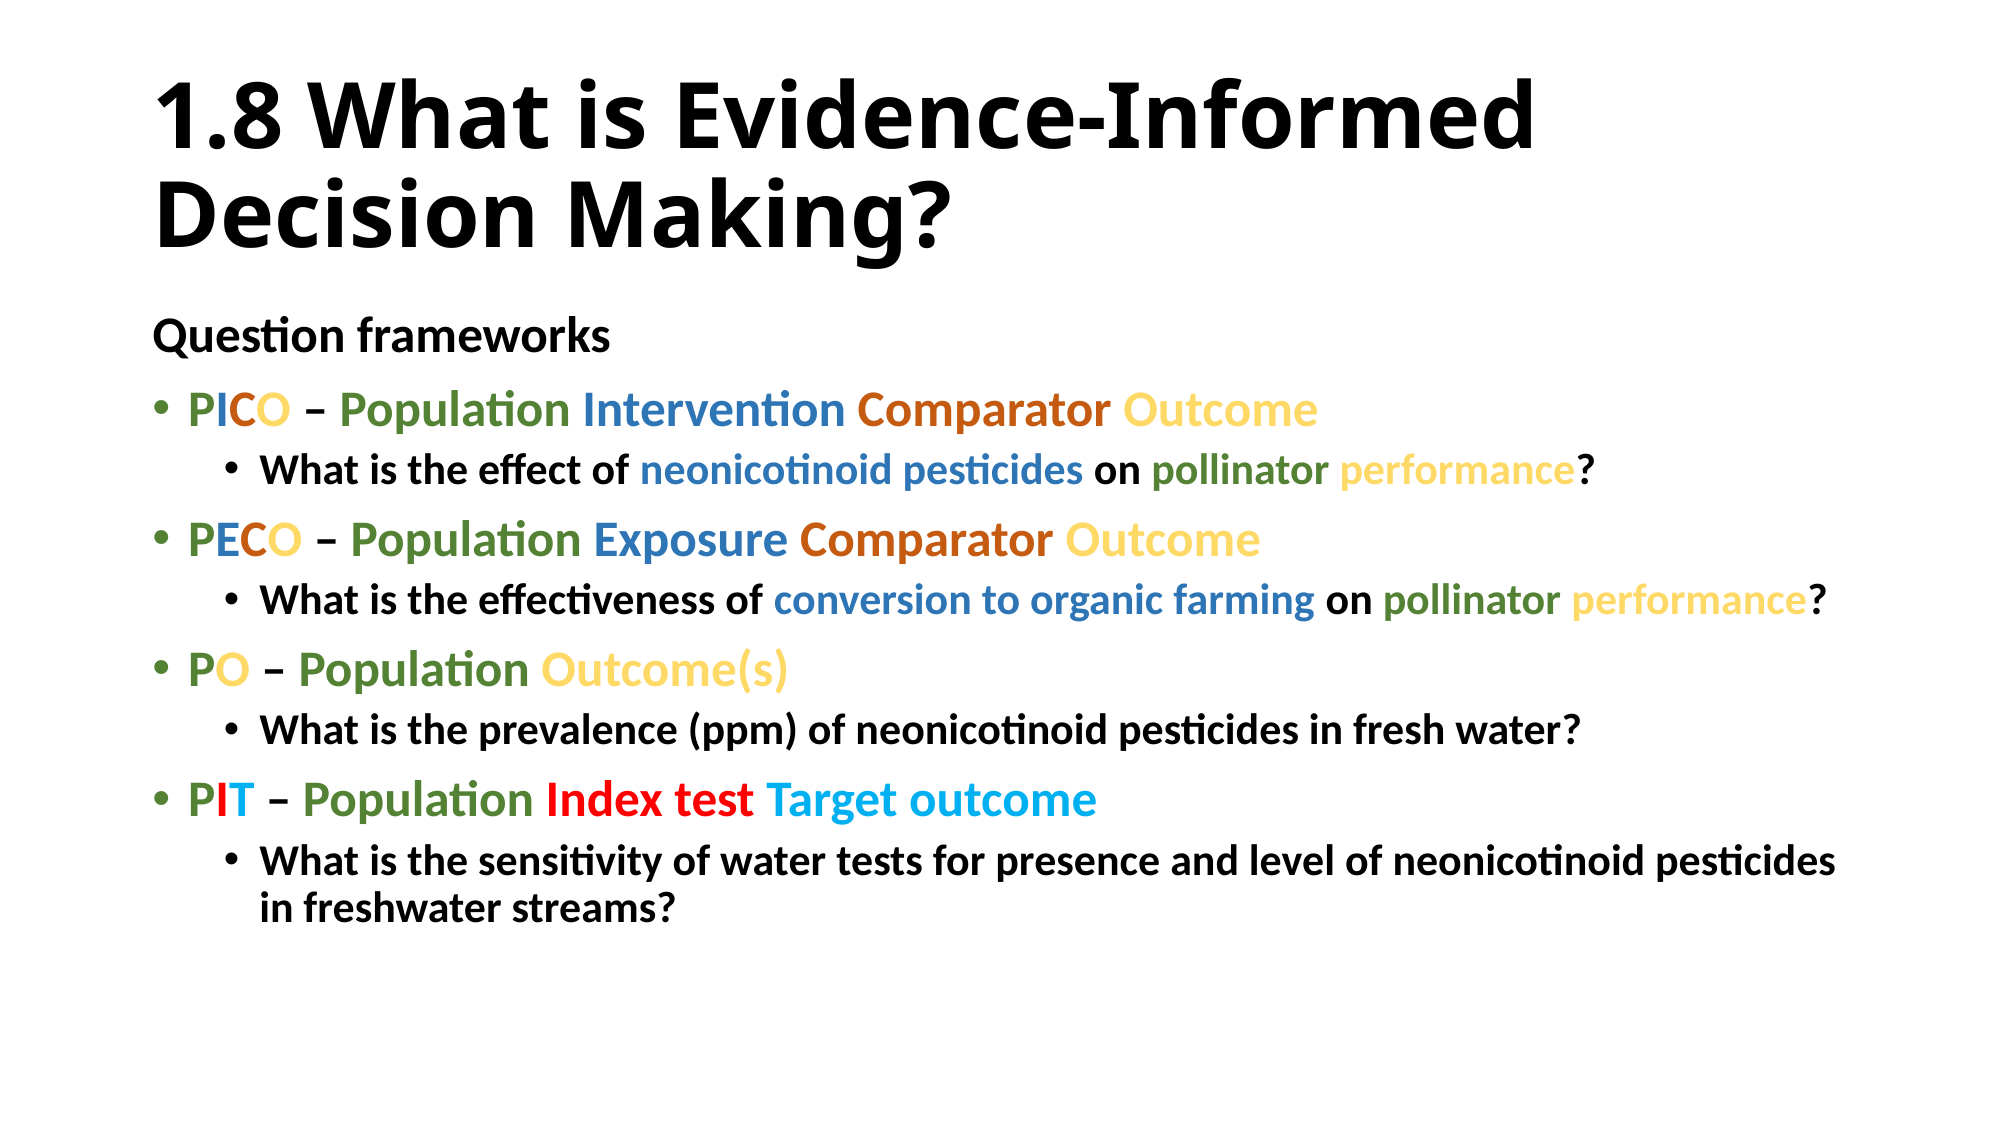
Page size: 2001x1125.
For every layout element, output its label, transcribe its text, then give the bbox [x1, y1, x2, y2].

title 1.8 What is Evidence-Informed Decision Making? [137, 59, 1863, 278]
list Question frameworks PICO – Population Intervention Comparator Outcome What is the effect of neonicotinoid pesticides on pollinator performance? PECO – Population Exposure Comparator Outcome What is the effectiveness of conversion to organic farming on pollinator performance? PO – Population Outcome(s) What is the prevalence (ppm) of neonicotinoid pesticides in fresh water? PIT – Population Index test Target outcome What is the sensitivity of water tests for presence and level of neonicotinoid pesticides in freshwater streams? [137, 301, 1863, 977]
